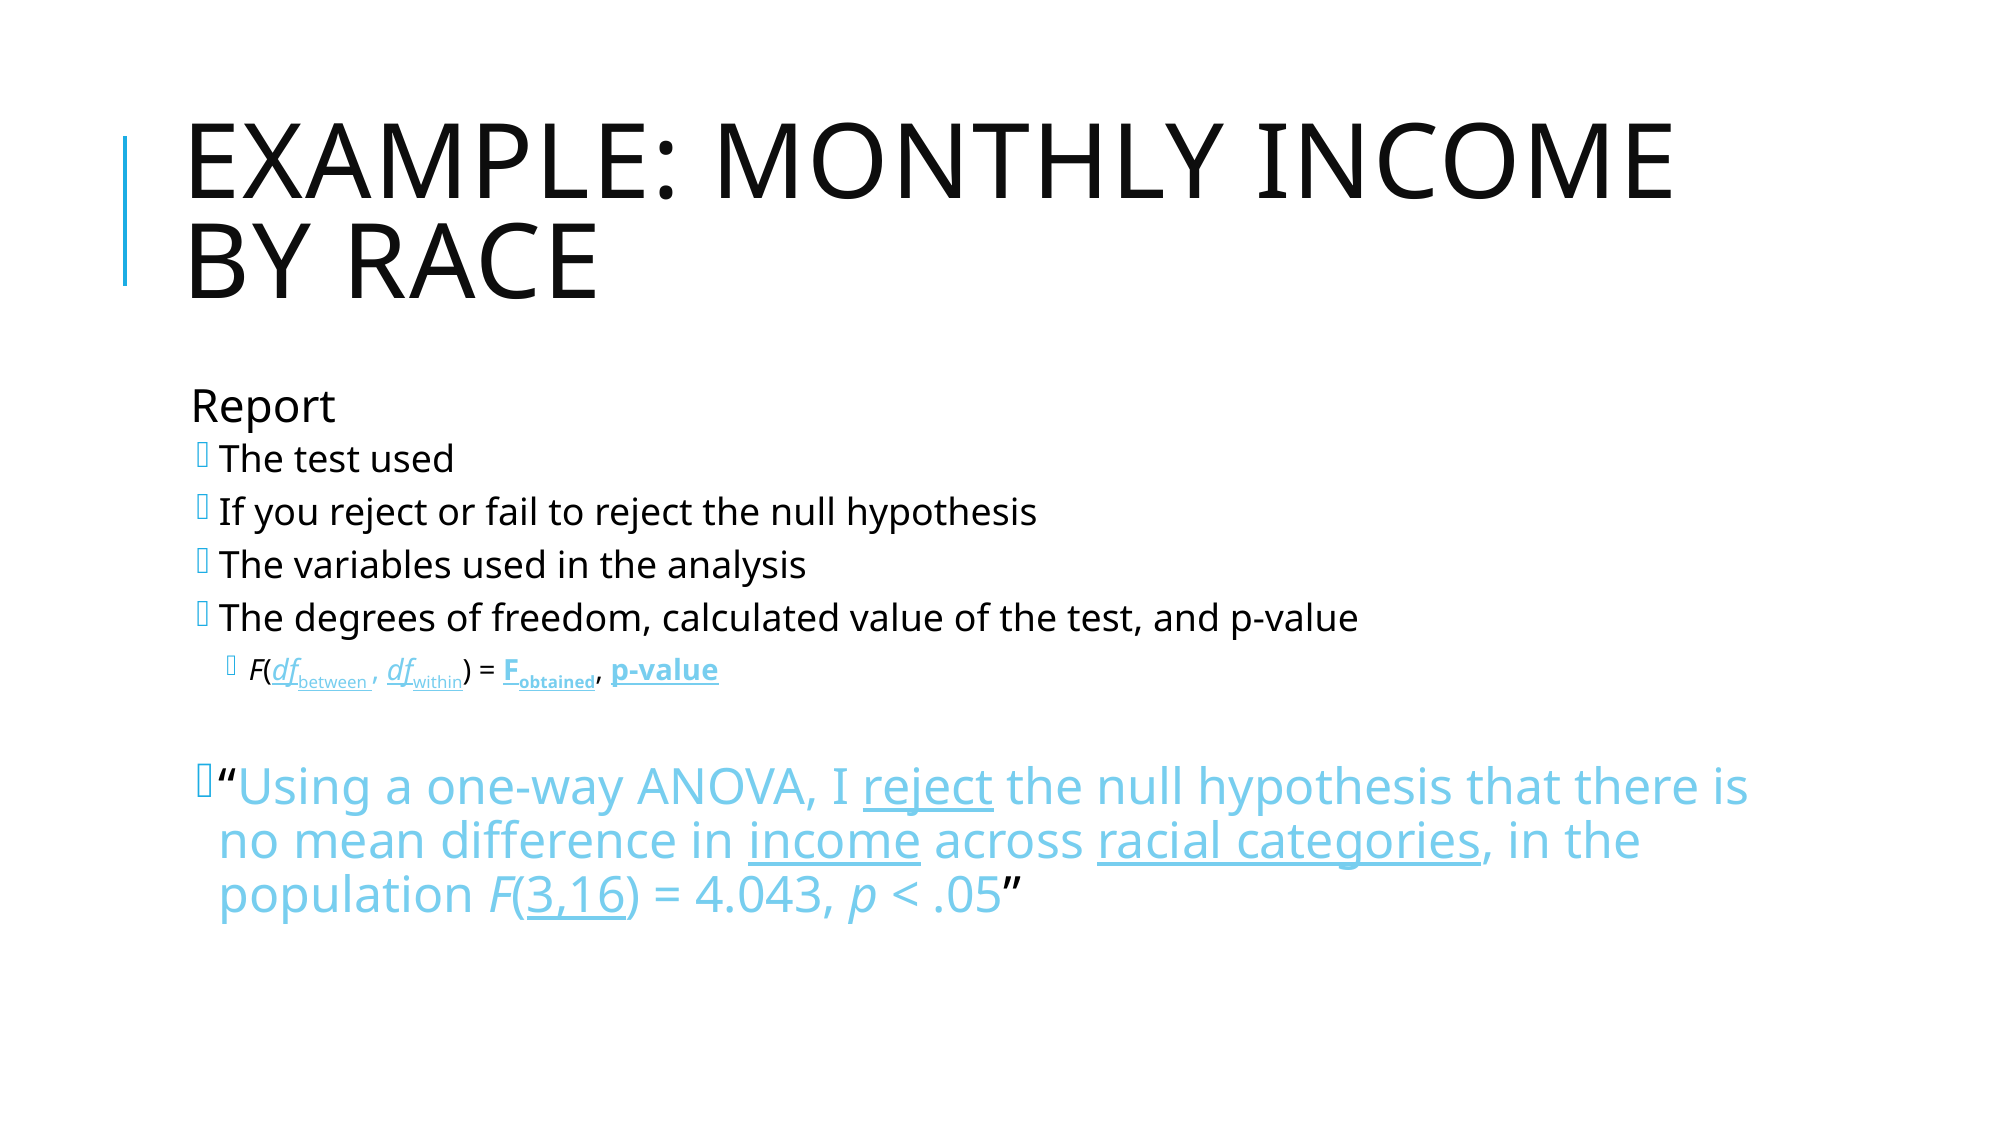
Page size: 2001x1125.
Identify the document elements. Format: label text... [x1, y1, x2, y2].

title Example: Monthly Income by Race [168, 96, 1763, 342]
list Report The test used If you reject or fail to reject the null hypothesis The variables used in the analysis The degrees of freedom, calculated value of the test, and p-value F(dfbetween , dfwithin) = Fobtained, p-value “Using a one-way ANOVA, I reject the null hypothesis that there is no mean difference in income across racial categories, in the population F(3,16) = 4.043, p < .05” [168, 375, 1763, 1035]
